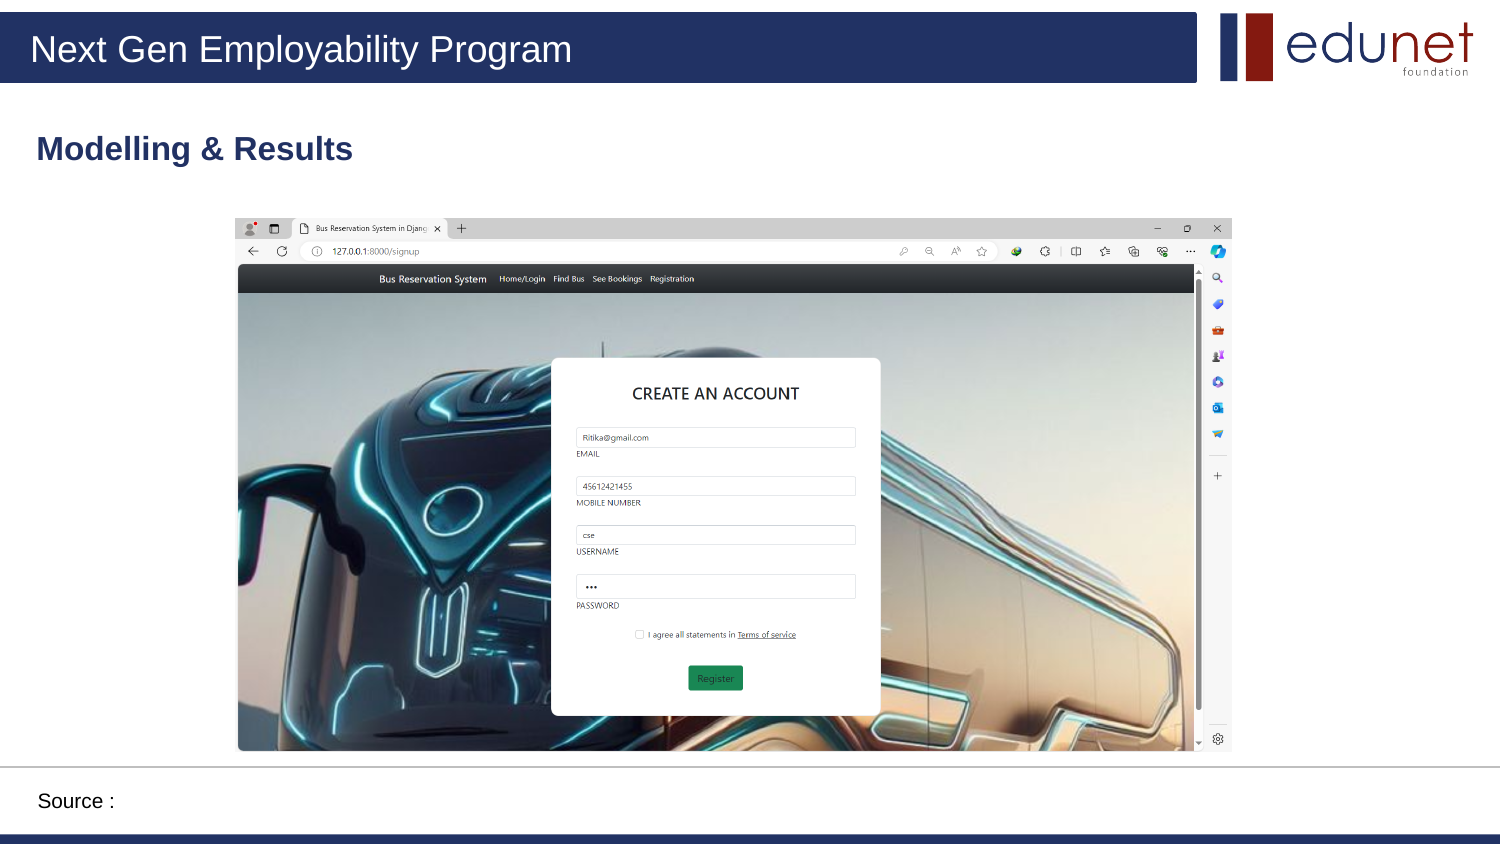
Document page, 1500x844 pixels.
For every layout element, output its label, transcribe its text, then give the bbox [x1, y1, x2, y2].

picture [235, 218, 1232, 752]
picture [1279, 14, 1482, 83]
title Modelling & Results [21, 111, 504, 165]
text_box Source : [22, 776, 139, 826]
